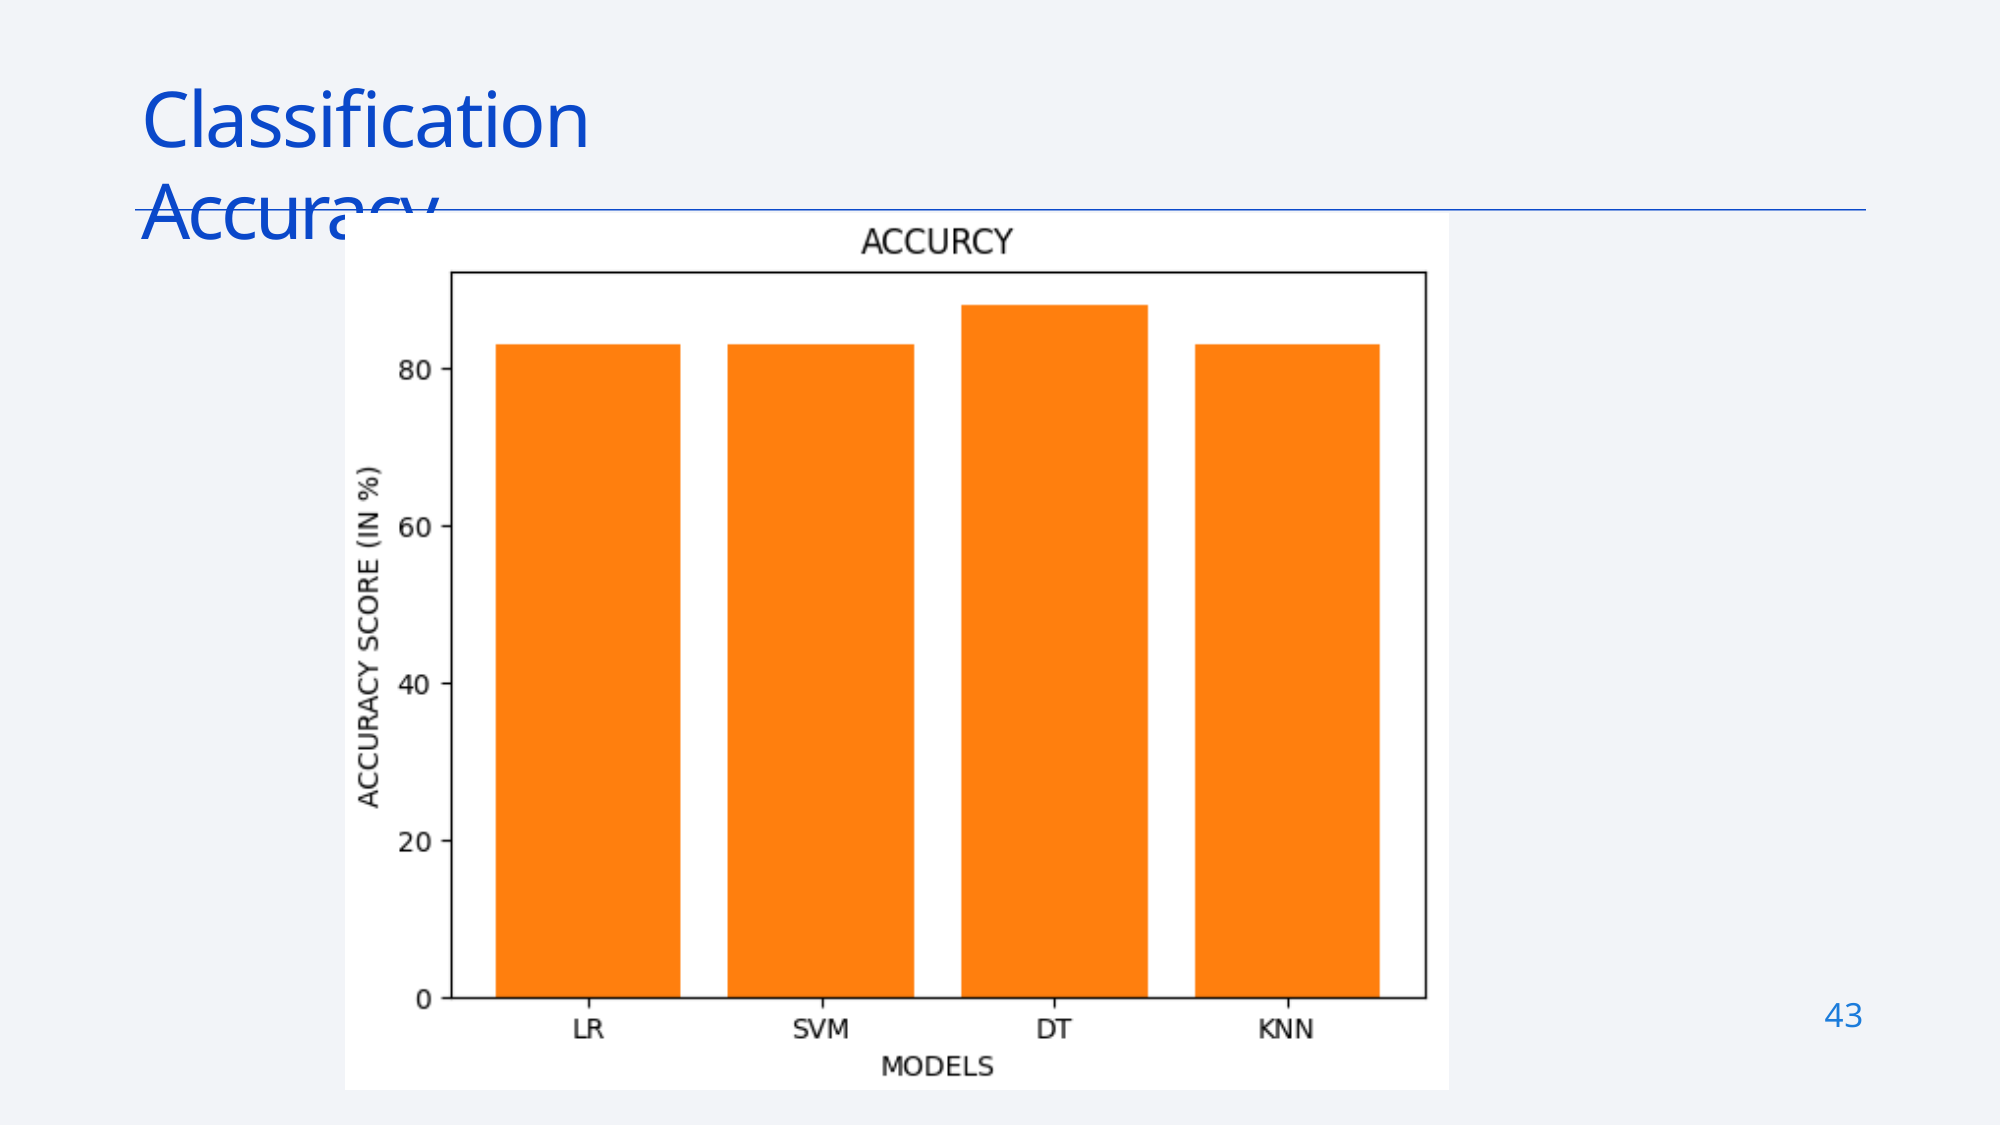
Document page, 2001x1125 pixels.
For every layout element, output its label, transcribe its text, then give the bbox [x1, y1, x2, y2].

title Classification Accuracy [139, 68, 883, 259]
slide_number 43 [1818, 1001, 1873, 1125]
picture [0, 0, 2000, 1125]
